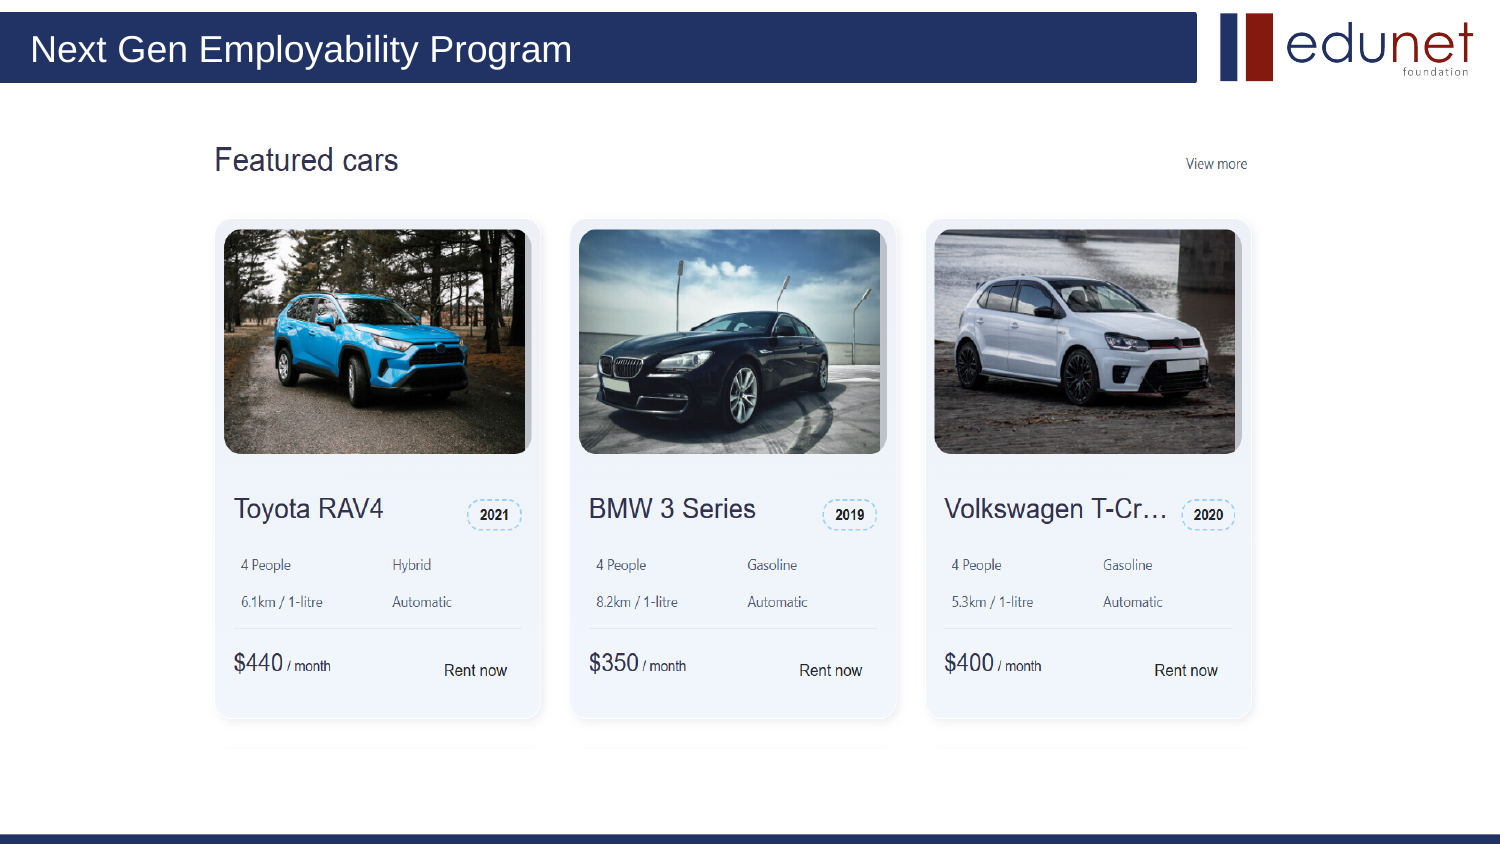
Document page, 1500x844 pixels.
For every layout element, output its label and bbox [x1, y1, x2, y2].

picture [55, 95, 1423, 749]
picture [1279, 14, 1482, 83]
